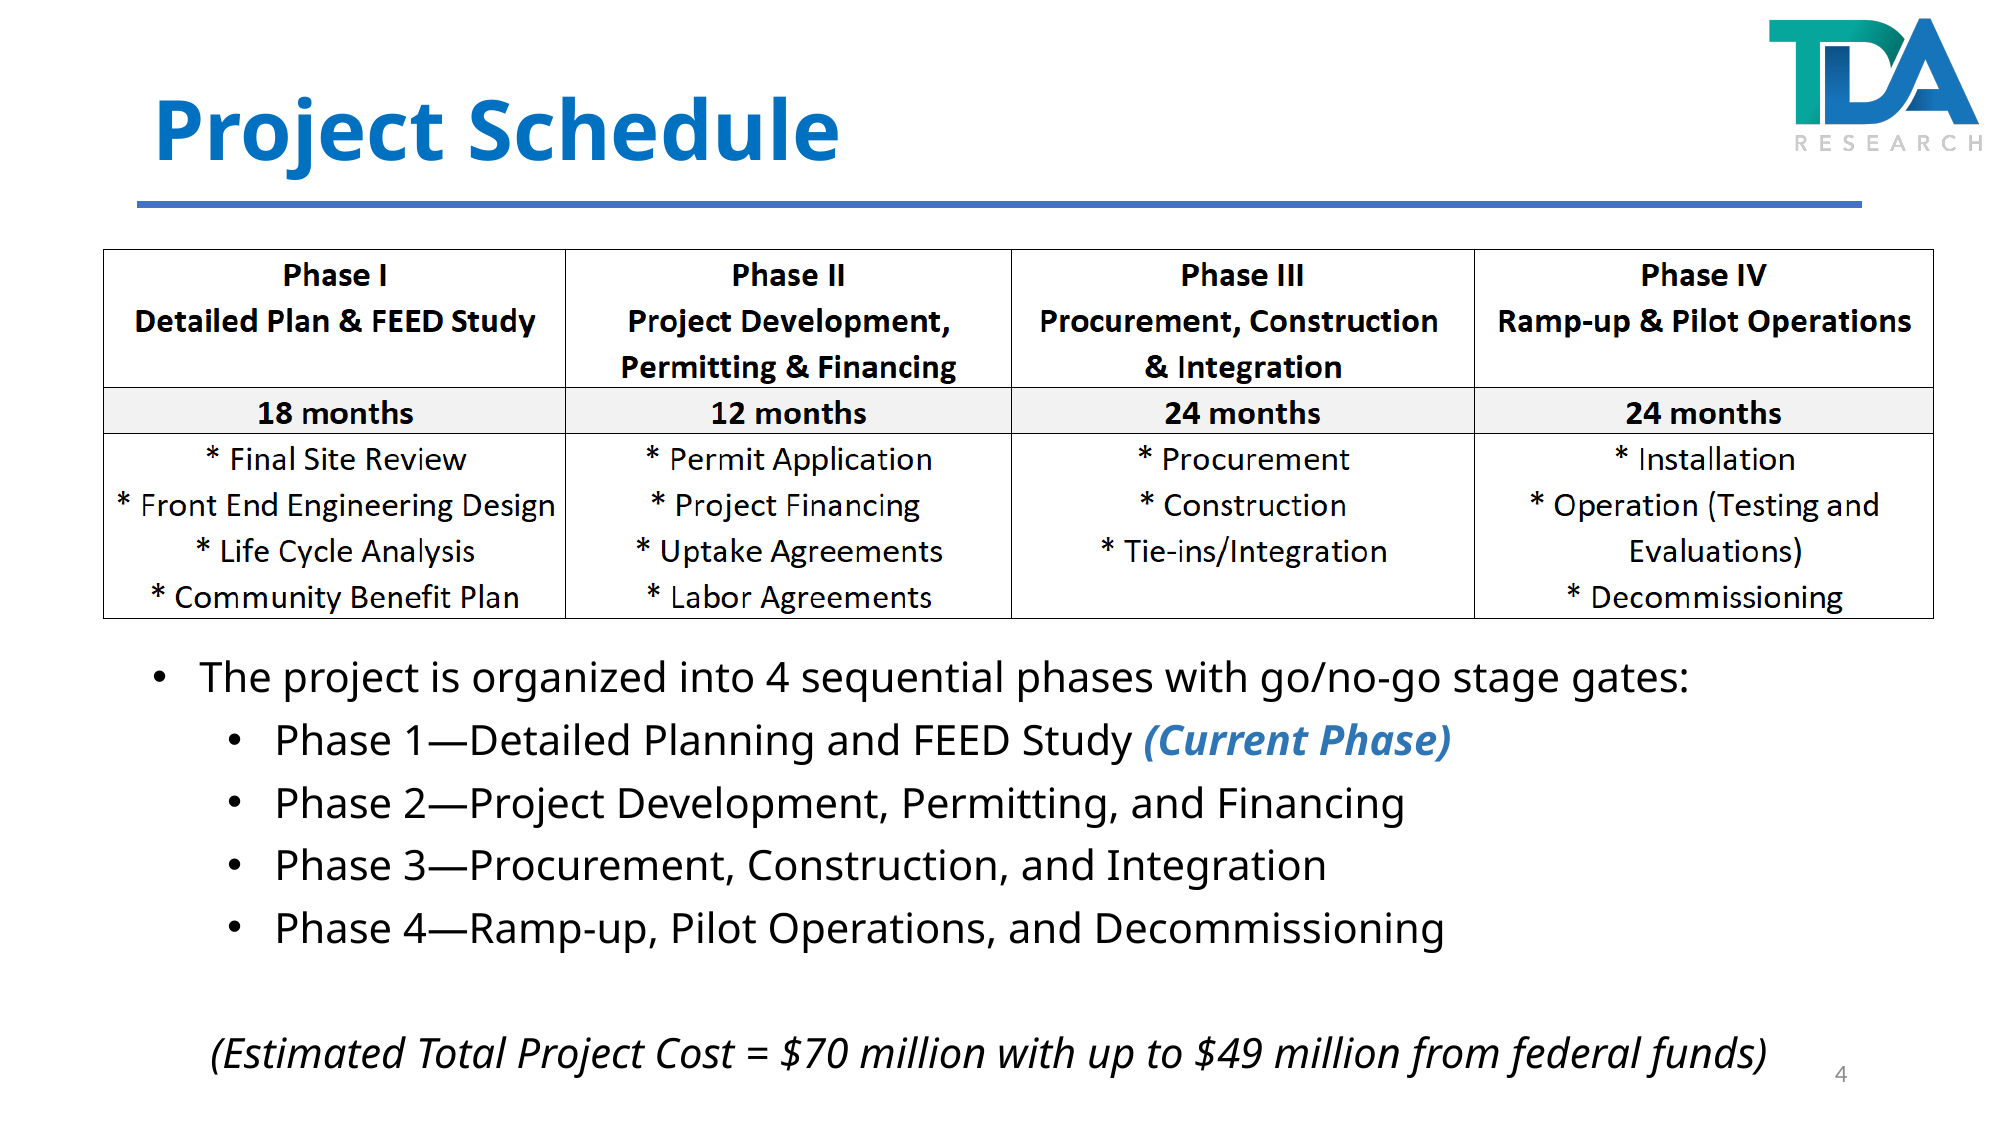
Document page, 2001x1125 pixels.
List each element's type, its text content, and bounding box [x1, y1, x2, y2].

title Project Schedule [137, 68, 1863, 199]
list The project is organized into 4 sequential phases with go/no-go stage gates: Phase 1—Detailed Planning and FEED Study (Current Phase) Phase 2—Project Development, Permitting, and Financing Phase 3—Procurement, Construction, and Integration Phase 4—Ramp-up, Pilot Operations, and Decommissioning (Estimated Total Project Cost = $70 million with up to $49 million from federal funds) [137, 643, 1863, 1103]
picture [98, 243, 1941, 623]
picture [1769, 18, 1982, 151]
slide_number 4 [1412, 1042, 1863, 1103]
